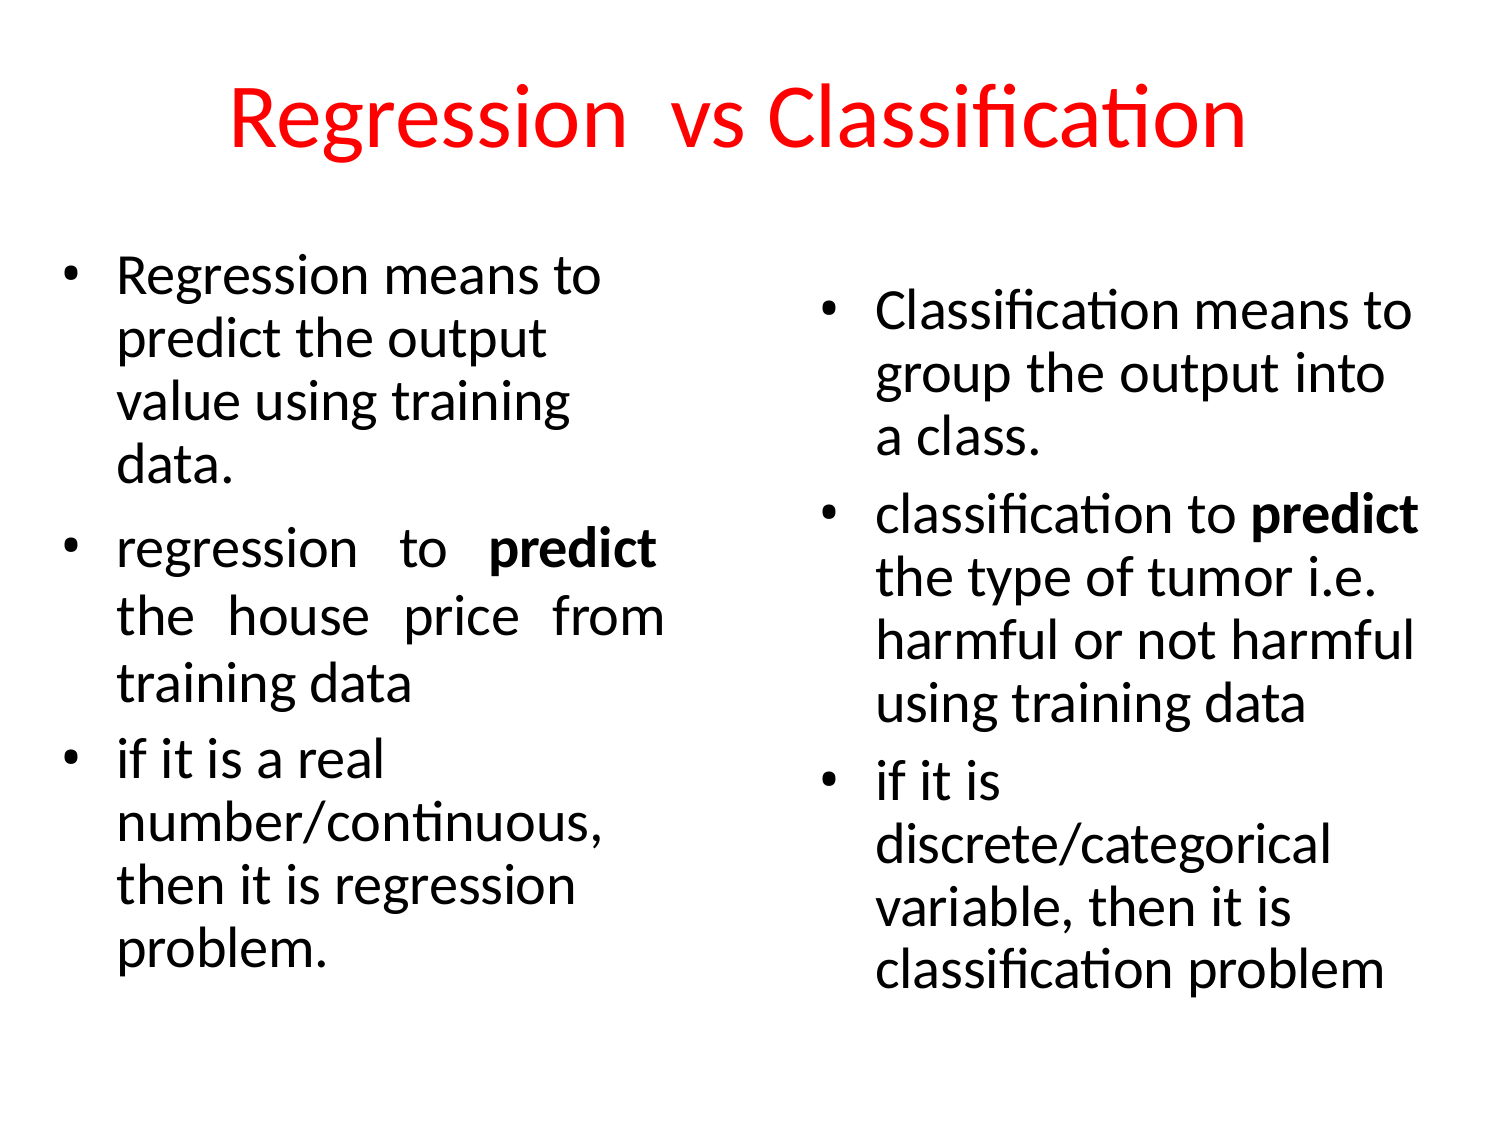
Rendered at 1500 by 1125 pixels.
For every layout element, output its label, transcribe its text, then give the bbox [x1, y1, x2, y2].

list Regression means to predict the output value using training data. regression to predict the house price from training data if it is a real number/continuous, then it is regression problem. [58, 234, 699, 981]
list Classification means to group the output into a class. classification to predict the type of tumor i.e. harmful or not harmful using training data if it is discrete/categorical variable, then it is classification problem [816, 269, 1442, 1002]
title Regression vs Classification [62, 14, 1413, 205]
